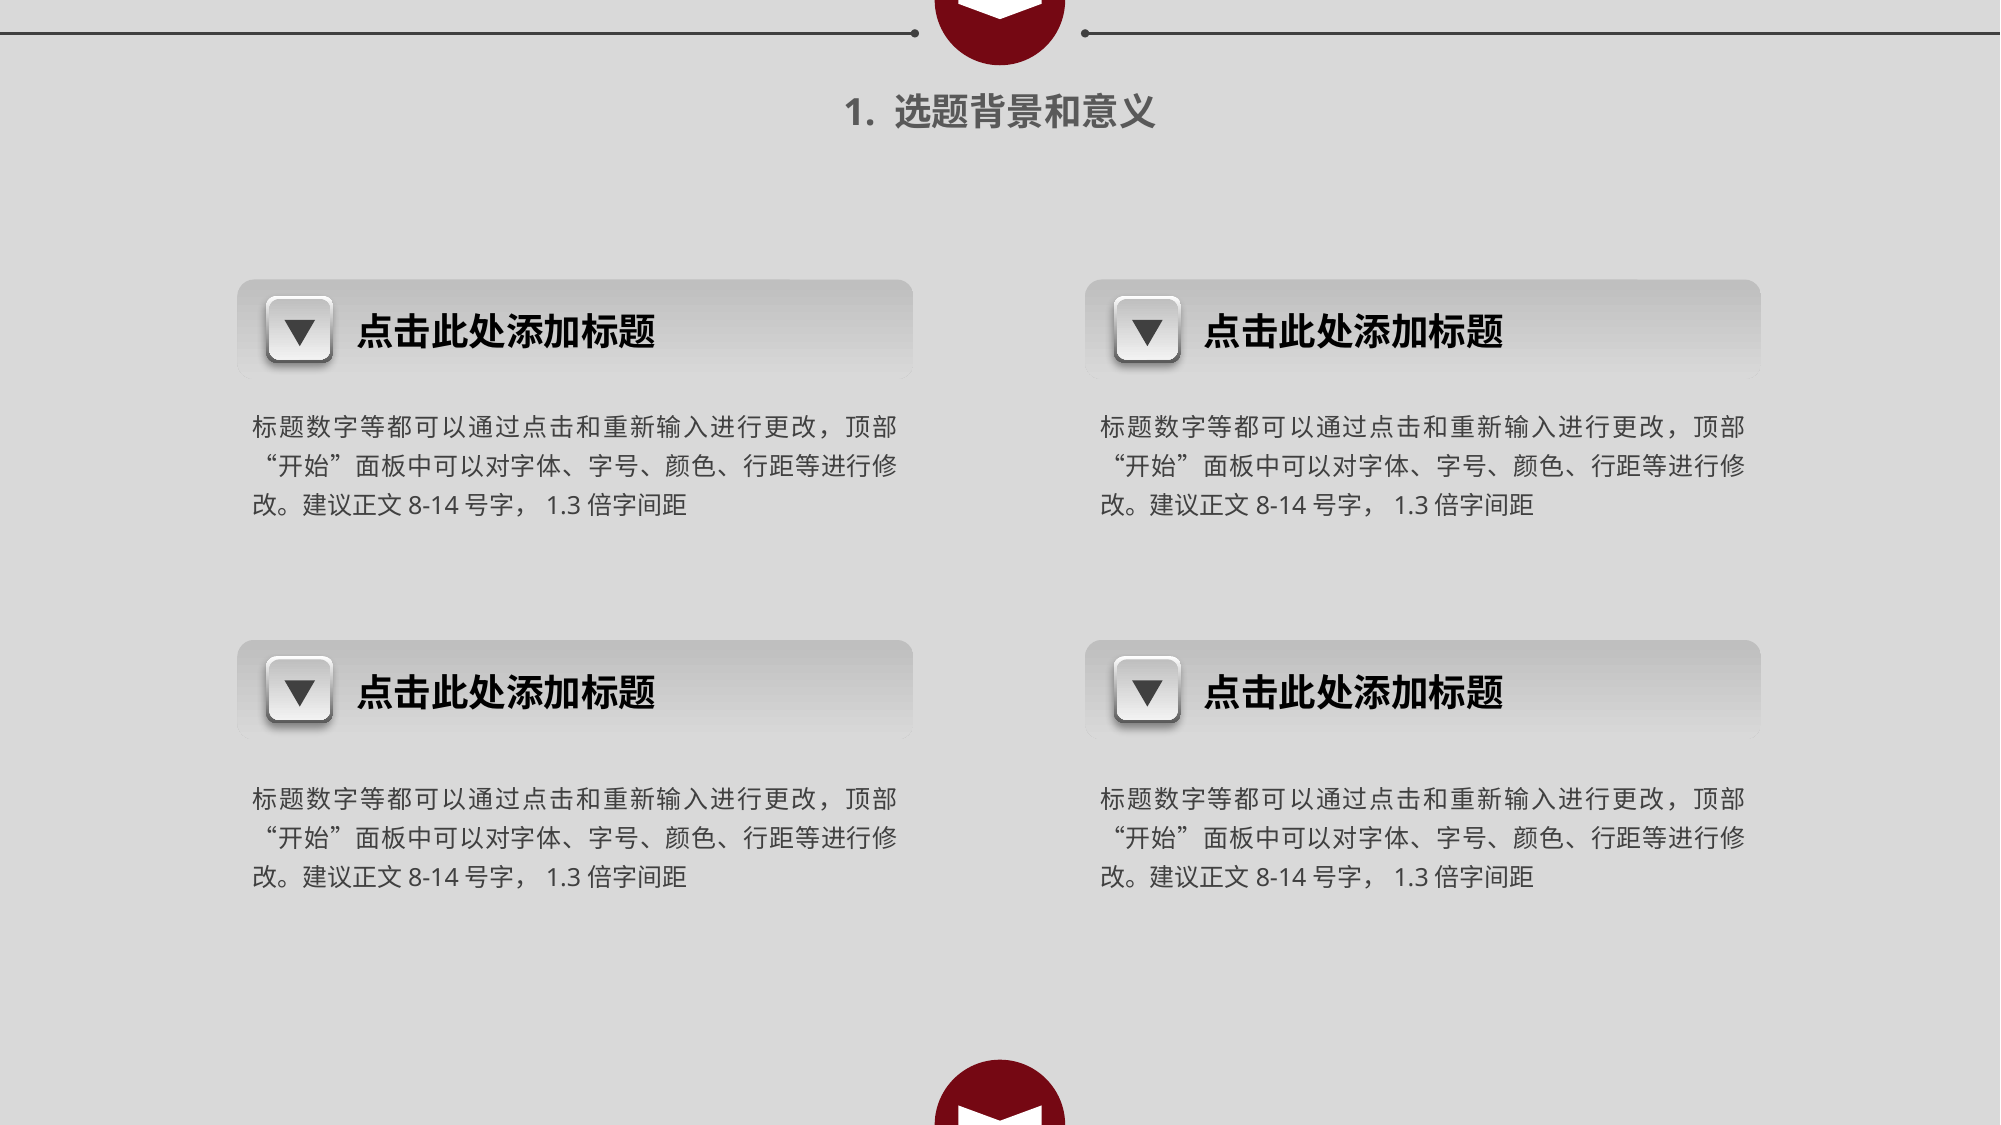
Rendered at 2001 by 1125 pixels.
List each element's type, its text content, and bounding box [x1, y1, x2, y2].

text_box 标题数字等都可以通过点击和重新输入进行更改，顶部“开始”面板中可以对字体、字号、颜色、行距等进行修改。建议正文8-14号字，1.3倍字间距 [237, 395, 914, 527]
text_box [1085, 639, 1762, 740]
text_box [934, 1059, 1066, 1125]
text_box 标题数字等都可以通过点击和重新输入进行更改，顶部“开始”面板中可以对字体、字号、颜色、行距等进行修改。建议正文8-14号字，1.3倍字间距 [237, 767, 914, 899]
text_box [237, 279, 914, 379]
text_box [237, 639, 914, 740]
text_box 1. 选题背景和意义 [825, 80, 1175, 141]
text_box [934, 0, 1066, 66]
text_box 标题数字等都可以通过点击和重新输入进行更改，顶部“开始”面板中可以对字体、字号、颜色、行距等进行修改。建议正文8-14号字，1.3倍字间距 [1085, 395, 1762, 527]
text_box 标题数字等都可以通过点击和重新输入进行更改，顶部“开始”面板中可以对字体、字号、颜色、行距等进行修改。建议正文8-14号字，1.3倍字间距 [1085, 767, 1762, 899]
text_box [1085, 279, 1762, 379]
